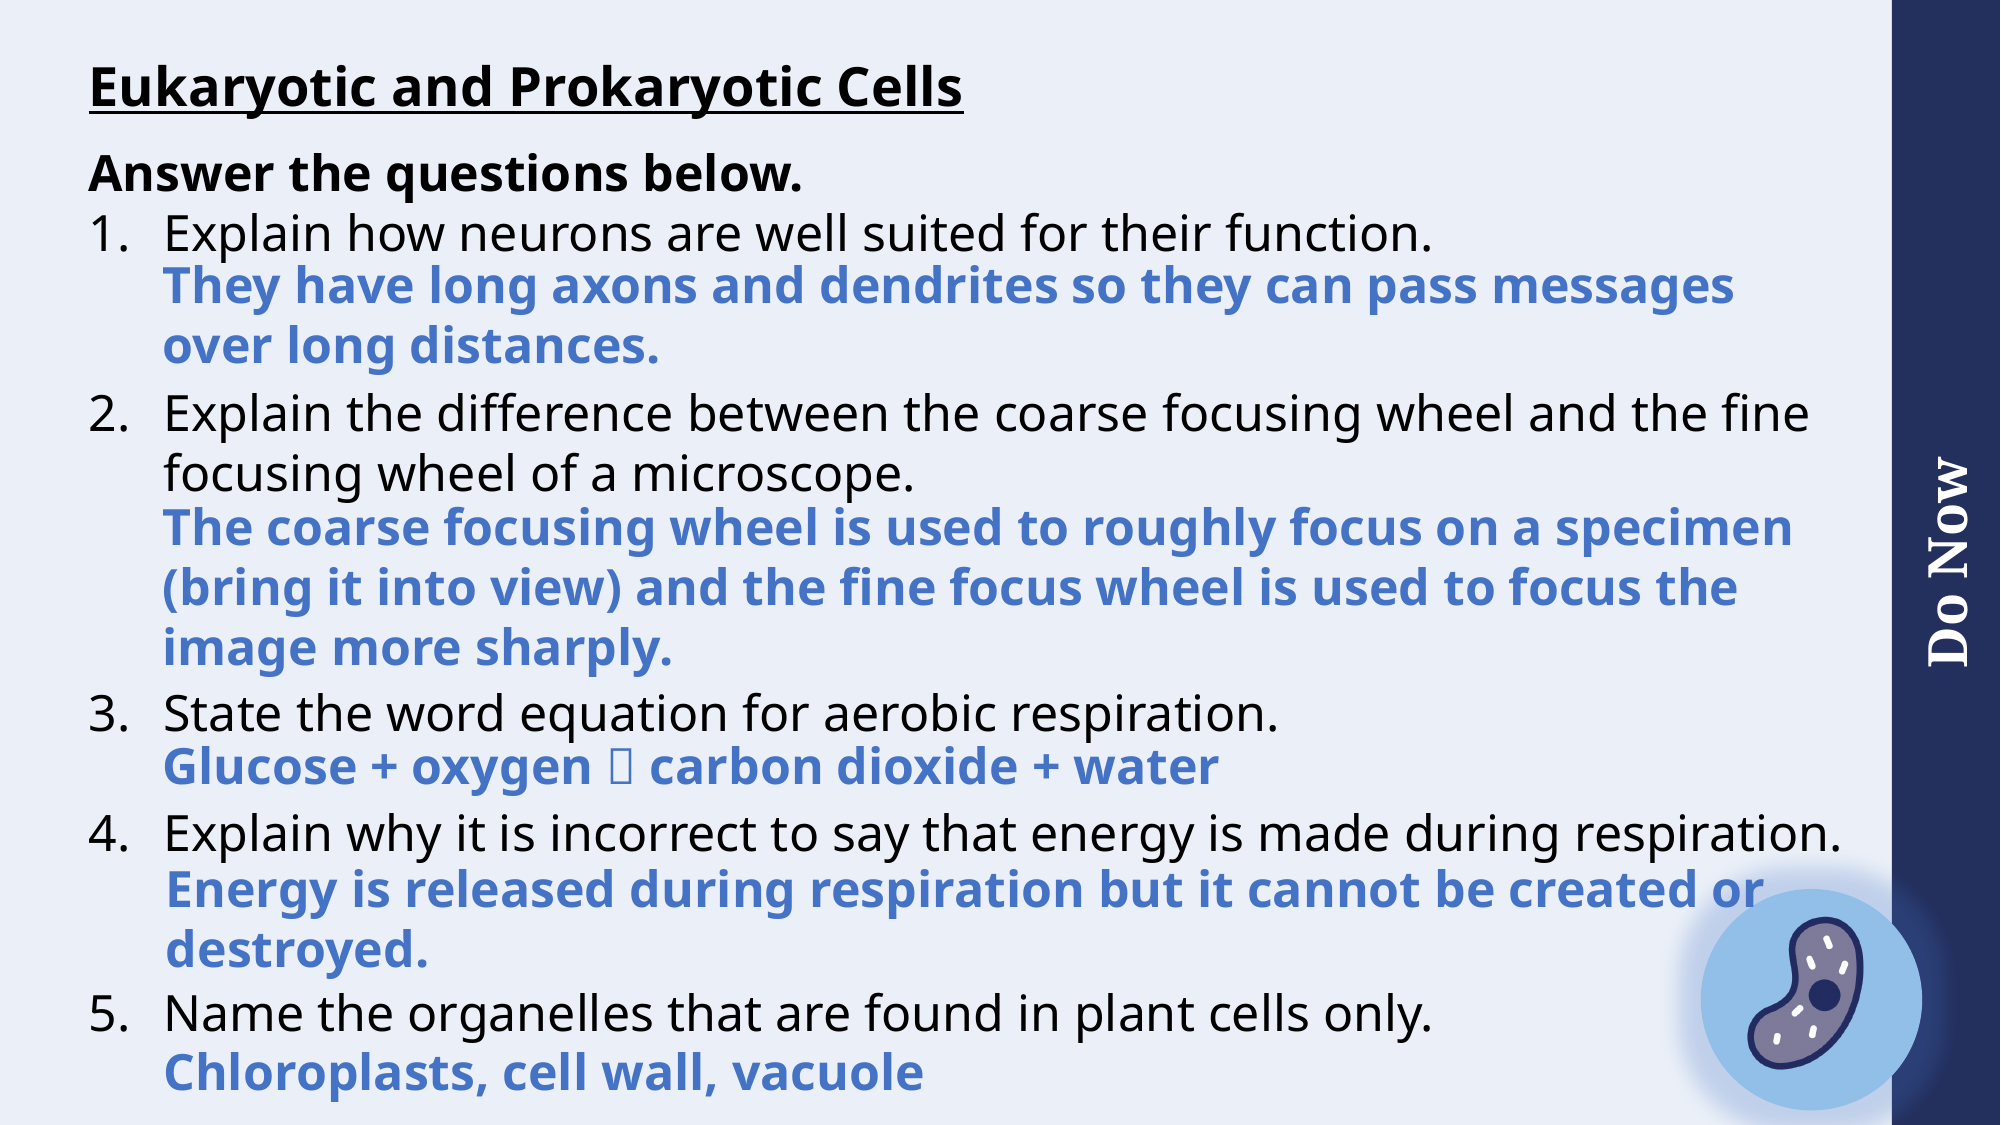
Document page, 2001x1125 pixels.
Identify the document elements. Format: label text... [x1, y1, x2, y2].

text_box Glucose + oxygen  carbon dioxide + water [162, 734, 1831, 795]
text_box Chloroplasts, cell wall, vacuole [163, 1040, 1645, 1101]
text_box They have long axons and dendrites so they can pass messages over long distances. [162, 253, 1854, 374]
text_box Energy is released during respiration but it cannot be created or destroyed. [165, 857, 1645, 978]
text_box Answer the questions below. Explain how neurons are well suited for their function. Explain the difference between the coarse focusing wheel and the fine focusing wheel of a microscope. State the word equation for aerobic respiration. Explain why it is incorrect to say that energy is made during respiration. Name the organelles that are found in plant cells only. [88, 141, 1880, 1042]
picture [1645, 830, 1977, 1125]
title Eukaryotic and Prokaryotic Cells [88, 0, 1831, 119]
text_box The coarse focusing wheel is used to roughly focus on a specimen (bring it into view) and the fine focus wheel is used to focus the image more sharply. [162, 495, 1880, 676]
